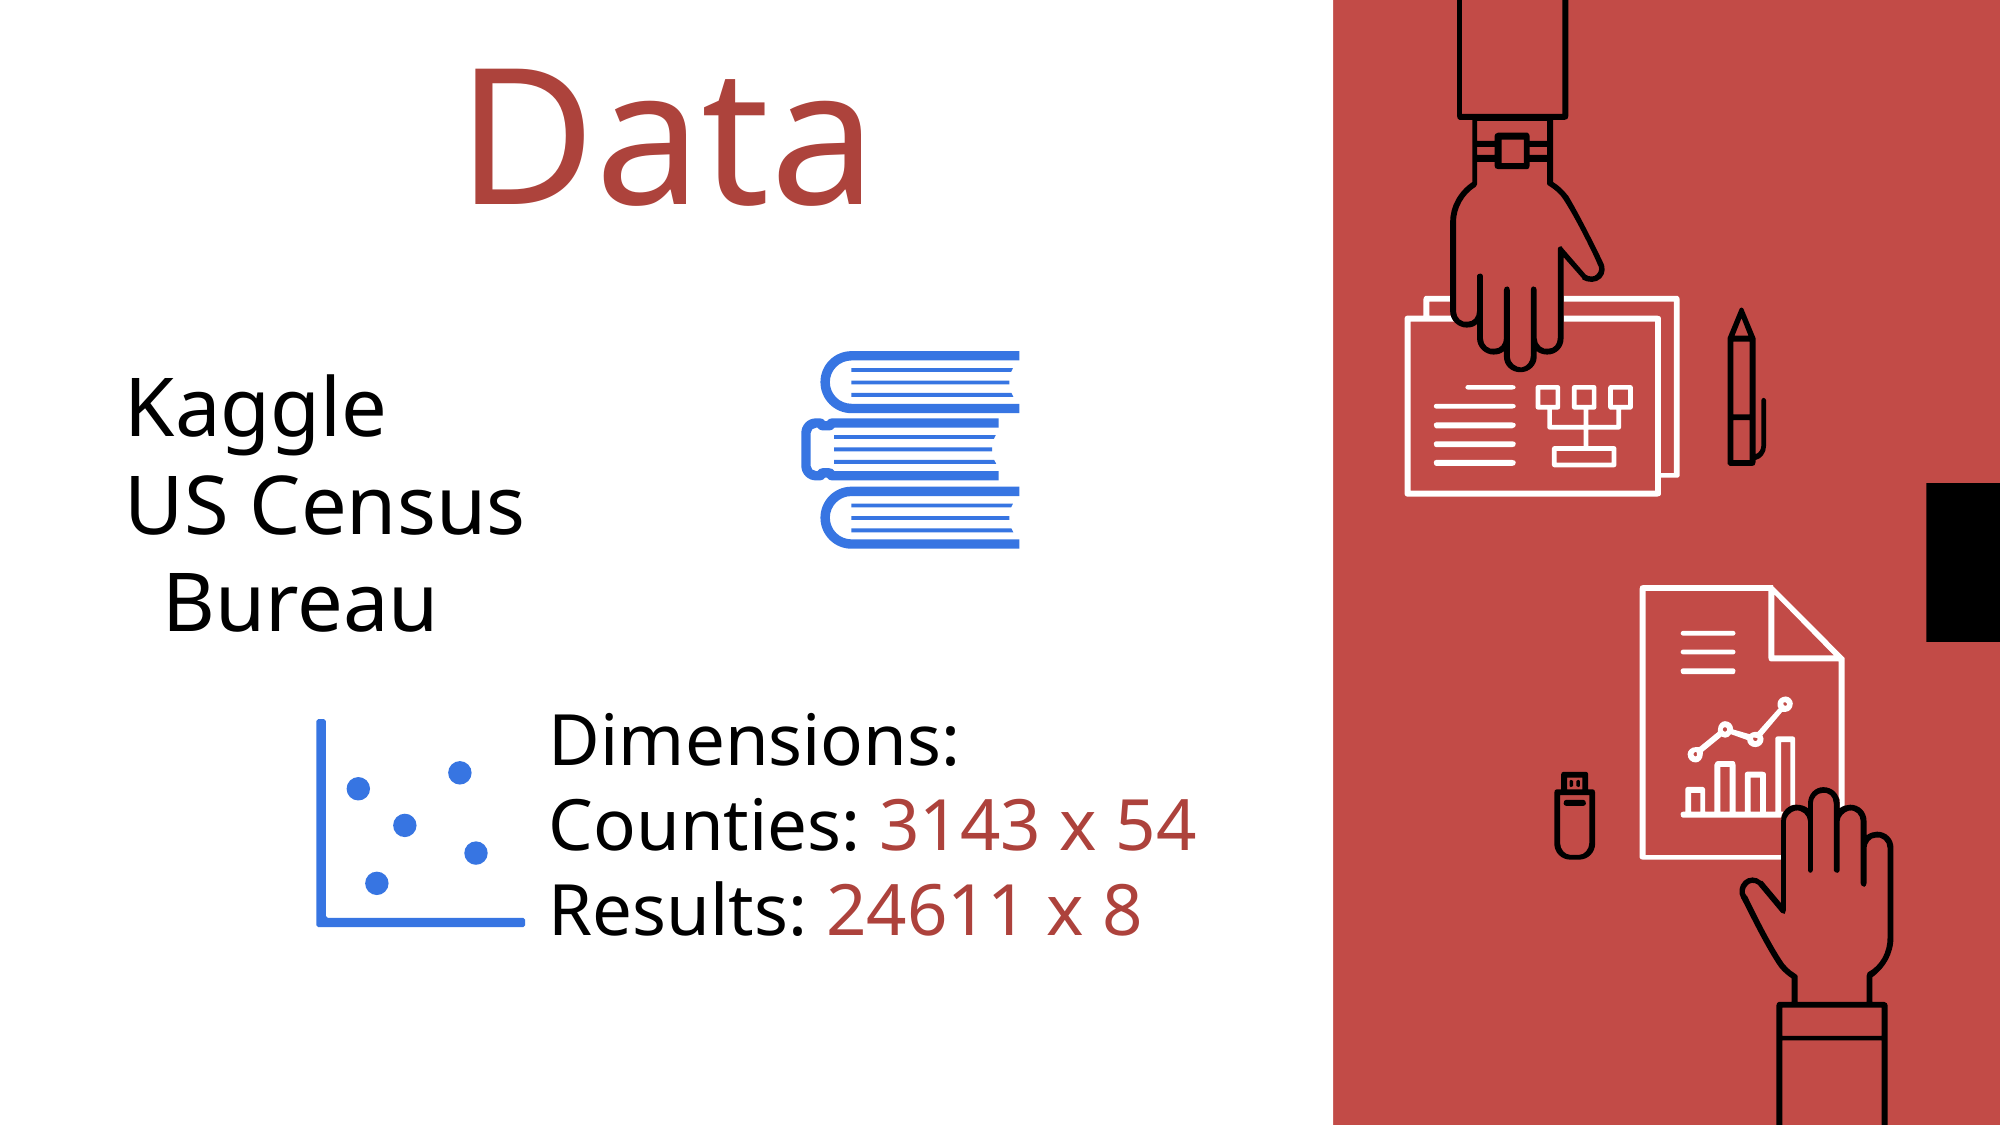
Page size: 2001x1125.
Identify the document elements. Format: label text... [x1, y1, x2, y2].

text_box [316, 719, 526, 928]
title Data [436, 0, 957, 264]
text_box [820, 486, 1020, 549]
text_box [801, 418, 999, 481]
list Kaggle US Census Bureau [104, 334, 823, 616]
text_box Dimensions: Counties: 3143 x 54 Results: 24611 x 8 [541, 687, 1280, 958]
text_box [820, 351, 1020, 414]
